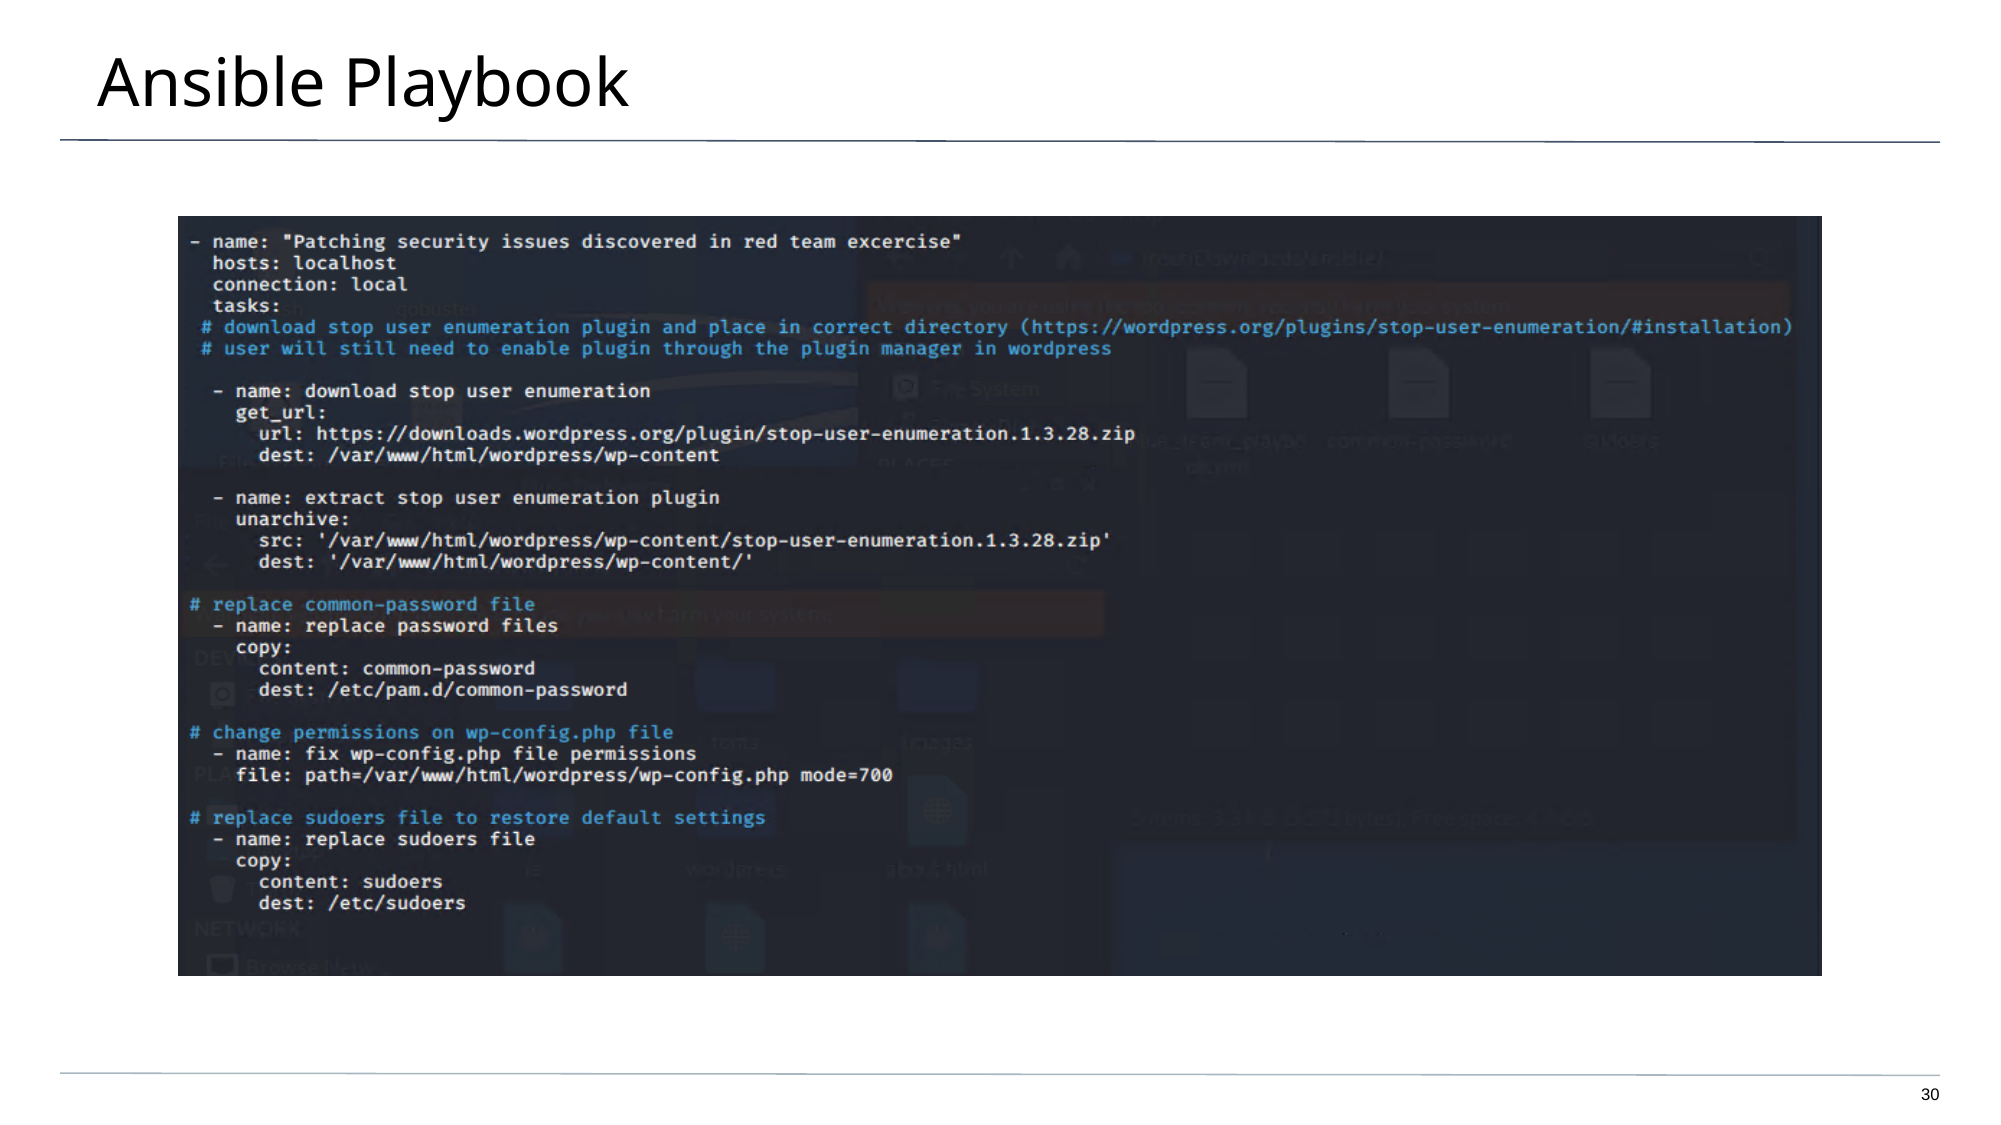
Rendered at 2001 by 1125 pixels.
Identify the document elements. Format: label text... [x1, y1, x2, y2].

title Ansible Playbook [0, 0, 2000, 117]
picture [178, 216, 1822, 976]
slide_number ‹#› [1882, 1084, 1940, 1108]
